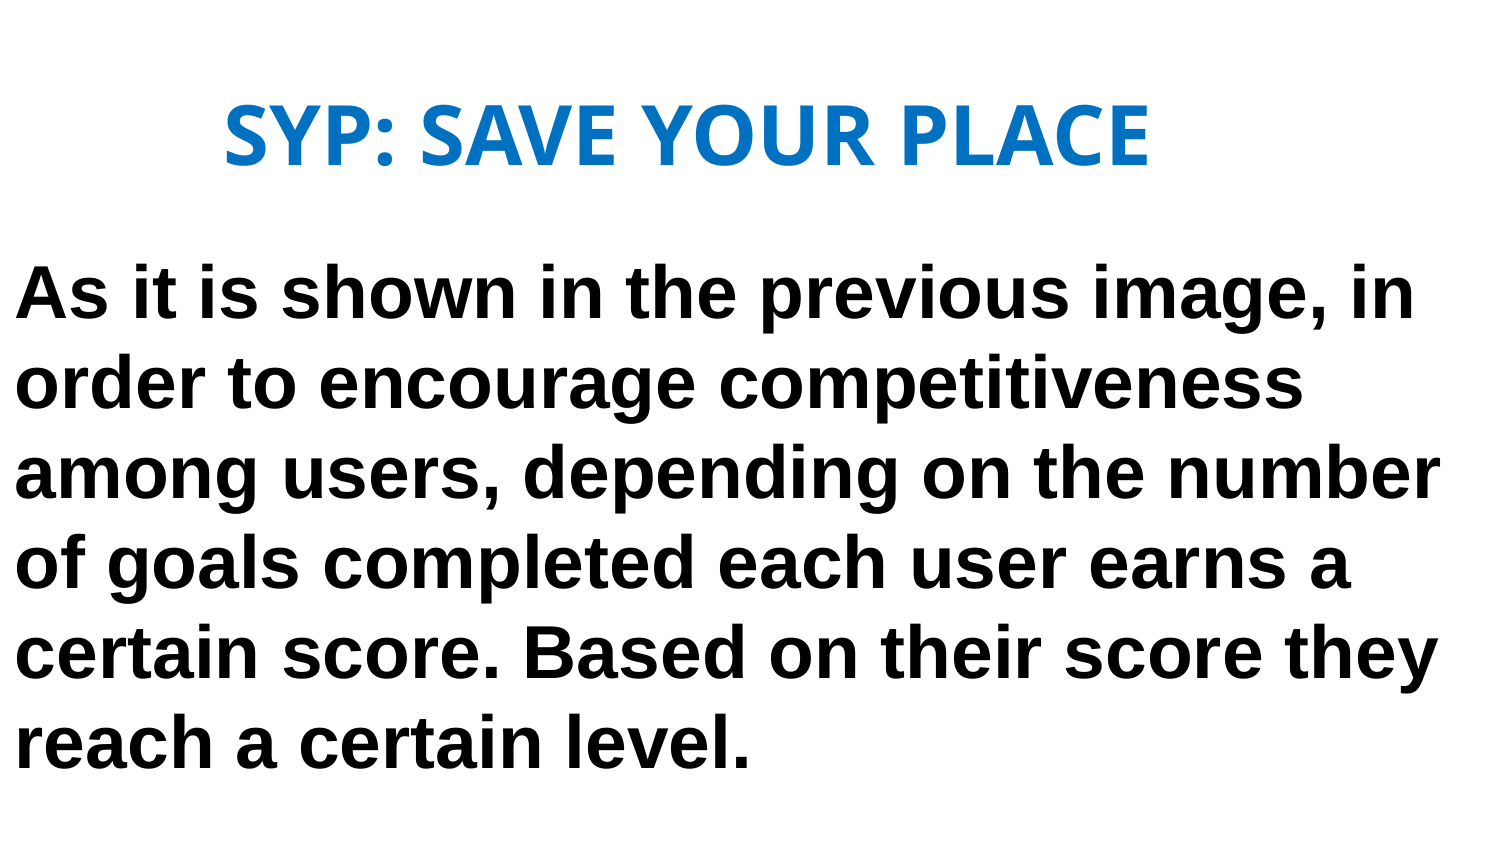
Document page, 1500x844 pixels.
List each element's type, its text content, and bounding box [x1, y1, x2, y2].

text_box As it is shown in the previous image, in order to encourage competitiveness among users, depending on the number of goals completed each user earns a certain score. Based on their score they reach a certain level. [0, 236, 1500, 791]
title SYP: SAVE YOUR PLACE [0, 67, 1398, 167]
